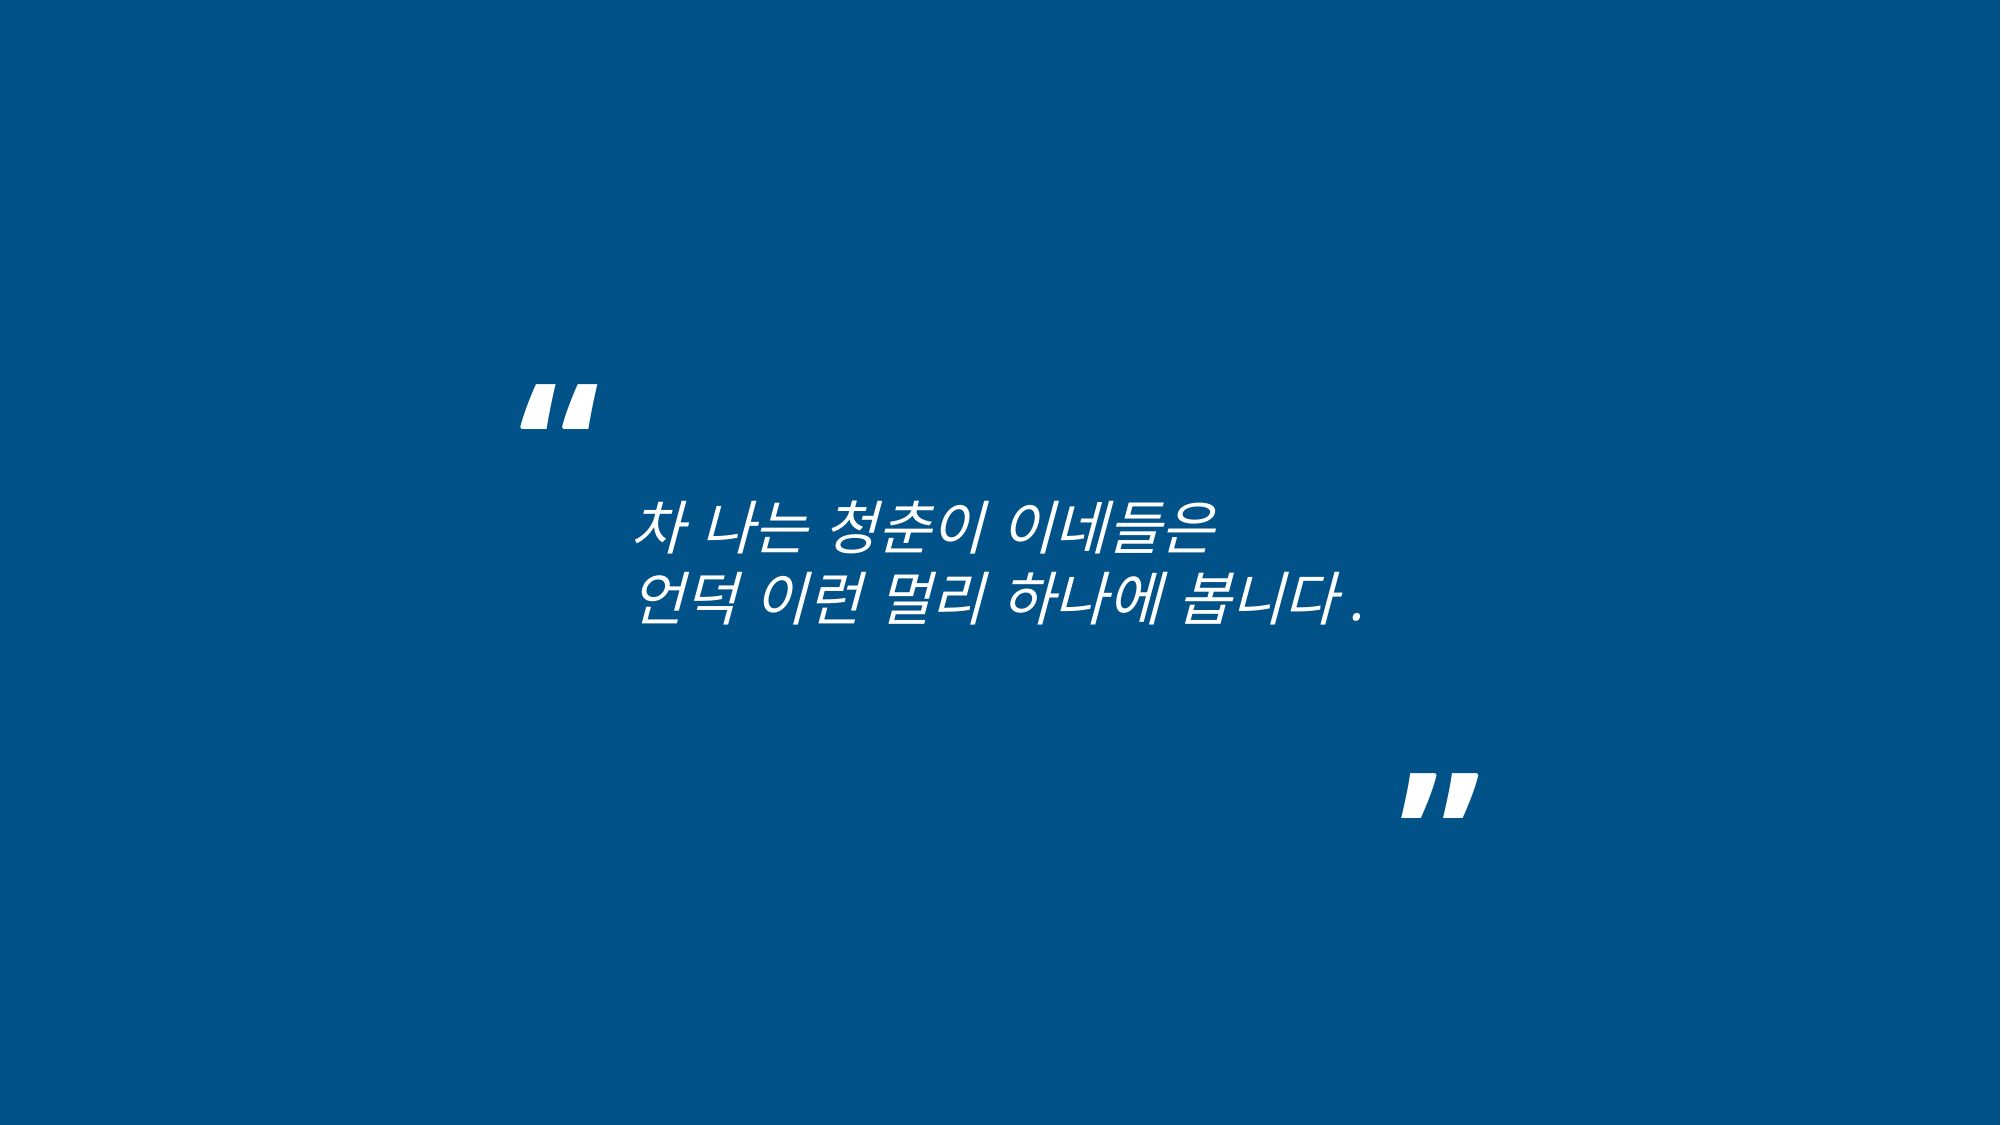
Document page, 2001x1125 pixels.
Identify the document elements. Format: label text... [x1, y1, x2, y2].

text_box 차 나는 청춘이 이네들은 언덕 이런 멀리 하나에 봅니다. [615, 484, 1382, 639]
text_box “ [504, 325, 769, 560]
text_box ” [1384, 713, 1653, 949]
